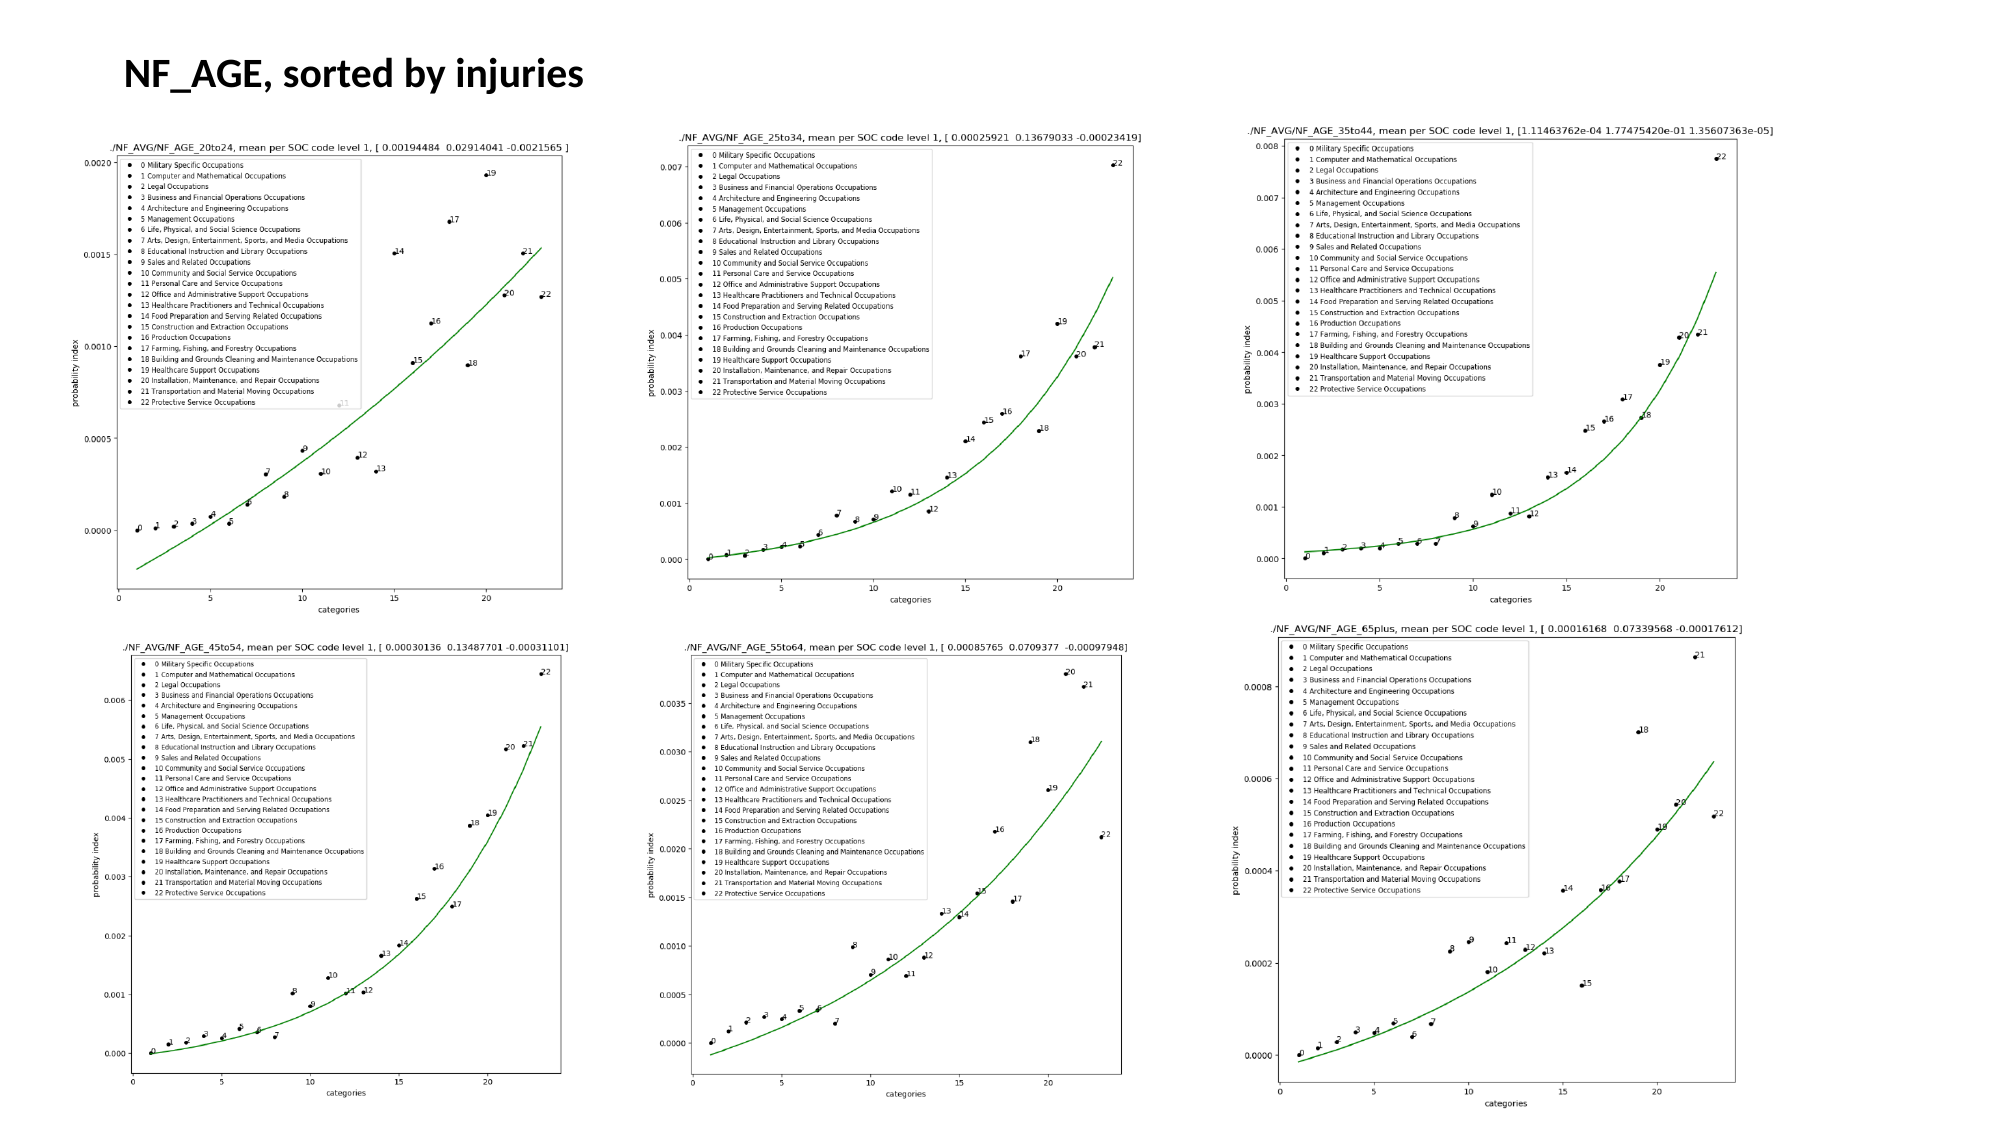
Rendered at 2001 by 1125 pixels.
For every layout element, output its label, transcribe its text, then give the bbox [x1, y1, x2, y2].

picture [642, 128, 1147, 609]
picture [642, 638, 1133, 1103]
text_box NF_AGE, sorted by injuries [109, 37, 600, 103]
picture [1226, 619, 1748, 1113]
picture [87, 638, 574, 1102]
picture [66, 138, 574, 619]
picture [1238, 121, 1779, 609]
